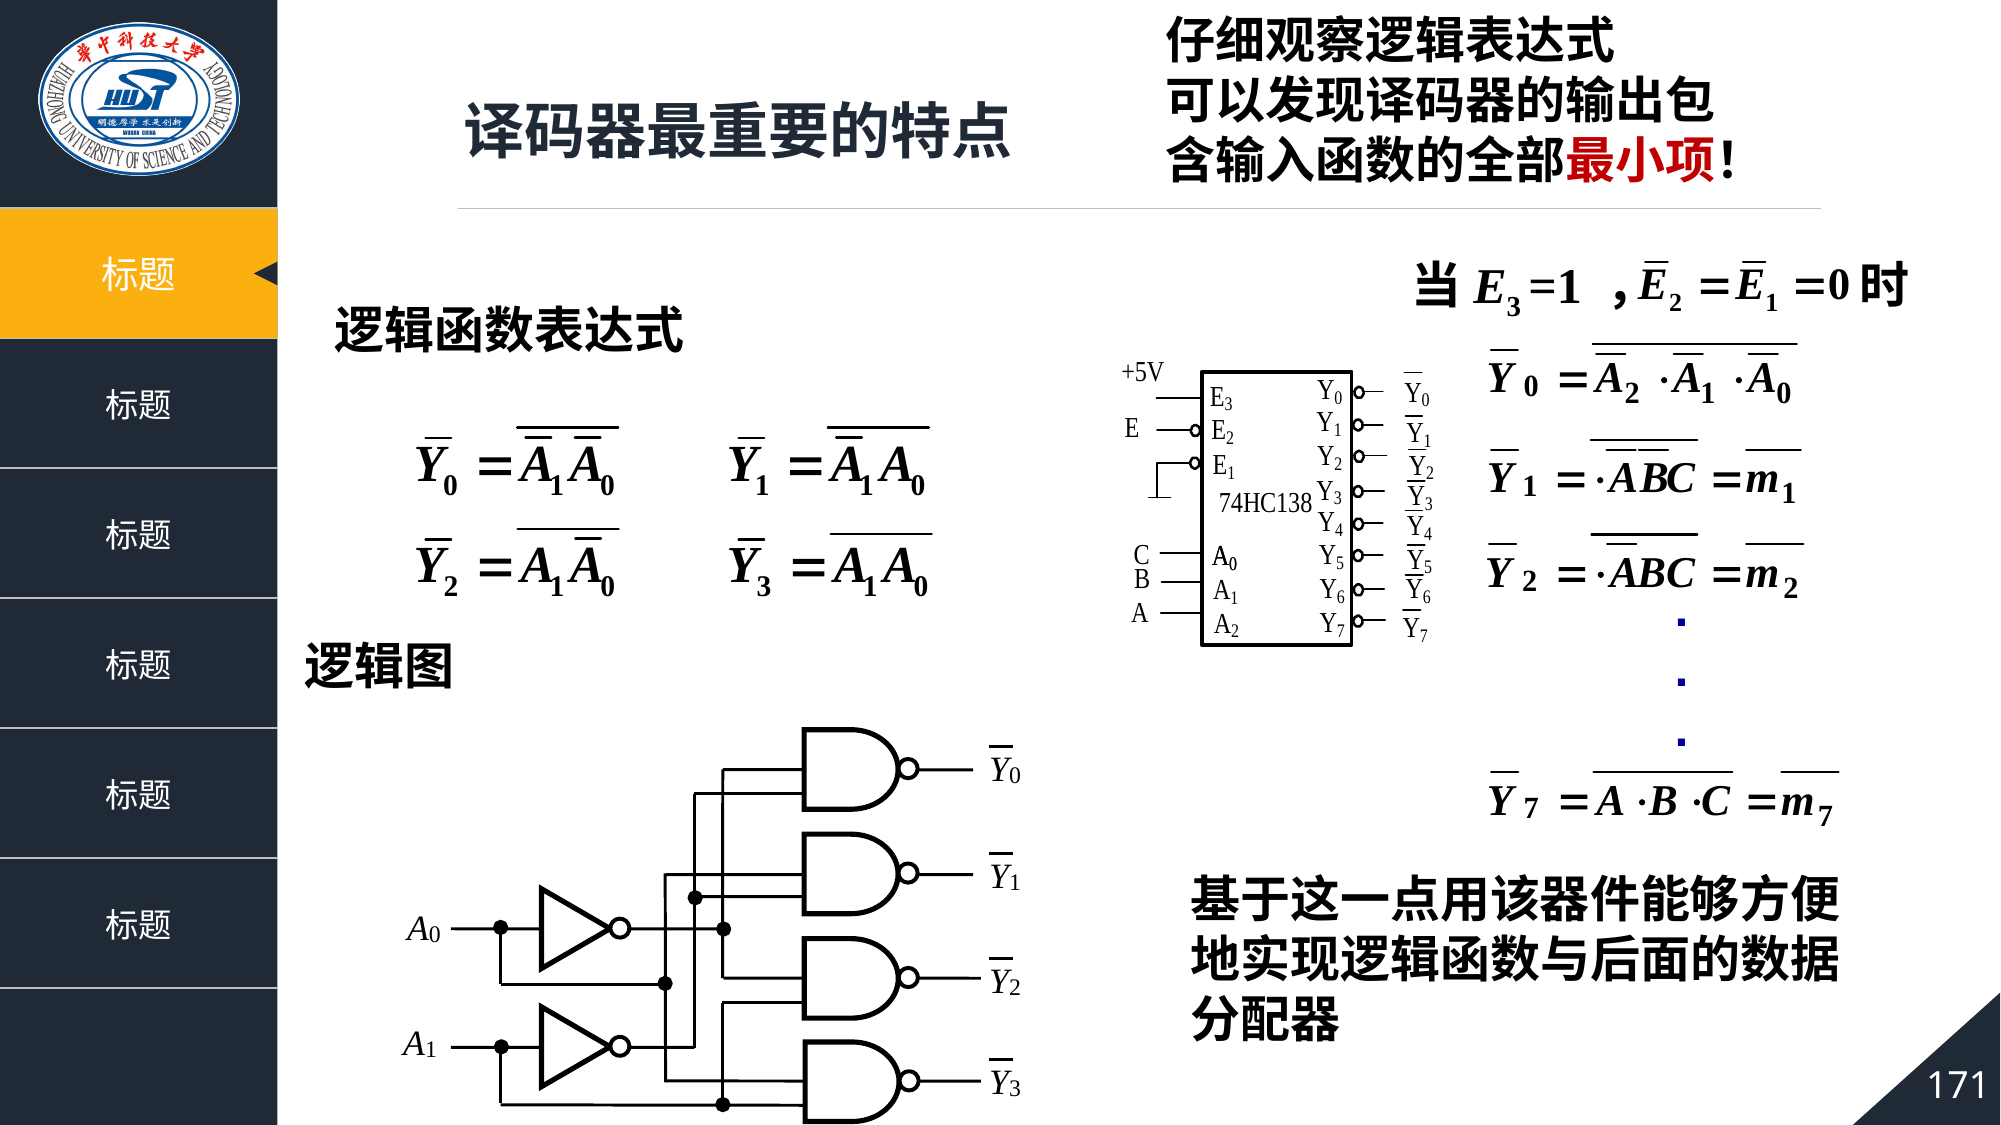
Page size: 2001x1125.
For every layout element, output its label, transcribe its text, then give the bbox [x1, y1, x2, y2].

picture [38, 22, 240, 176]
text_box 基于这一点用该器件能够方便地实现逻辑函数与后面的数据分配器 [1175, 859, 1889, 1055]
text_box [722, 522, 941, 609]
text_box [1101, 348, 1451, 668]
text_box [1150, 0, 1761, 197]
text_box 逻辑图 [298, 616, 953, 701]
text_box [1480, 426, 1852, 837]
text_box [409, 416, 628, 508]
text_box 译码器最重要的特点 [448, 84, 1028, 173]
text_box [396, 699, 1032, 1125]
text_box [409, 517, 628, 610]
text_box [722, 416, 941, 508]
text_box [1396, 246, 2000, 323]
text_box 逻辑函数表达式 [328, 280, 984, 365]
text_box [1482, 331, 1808, 415]
